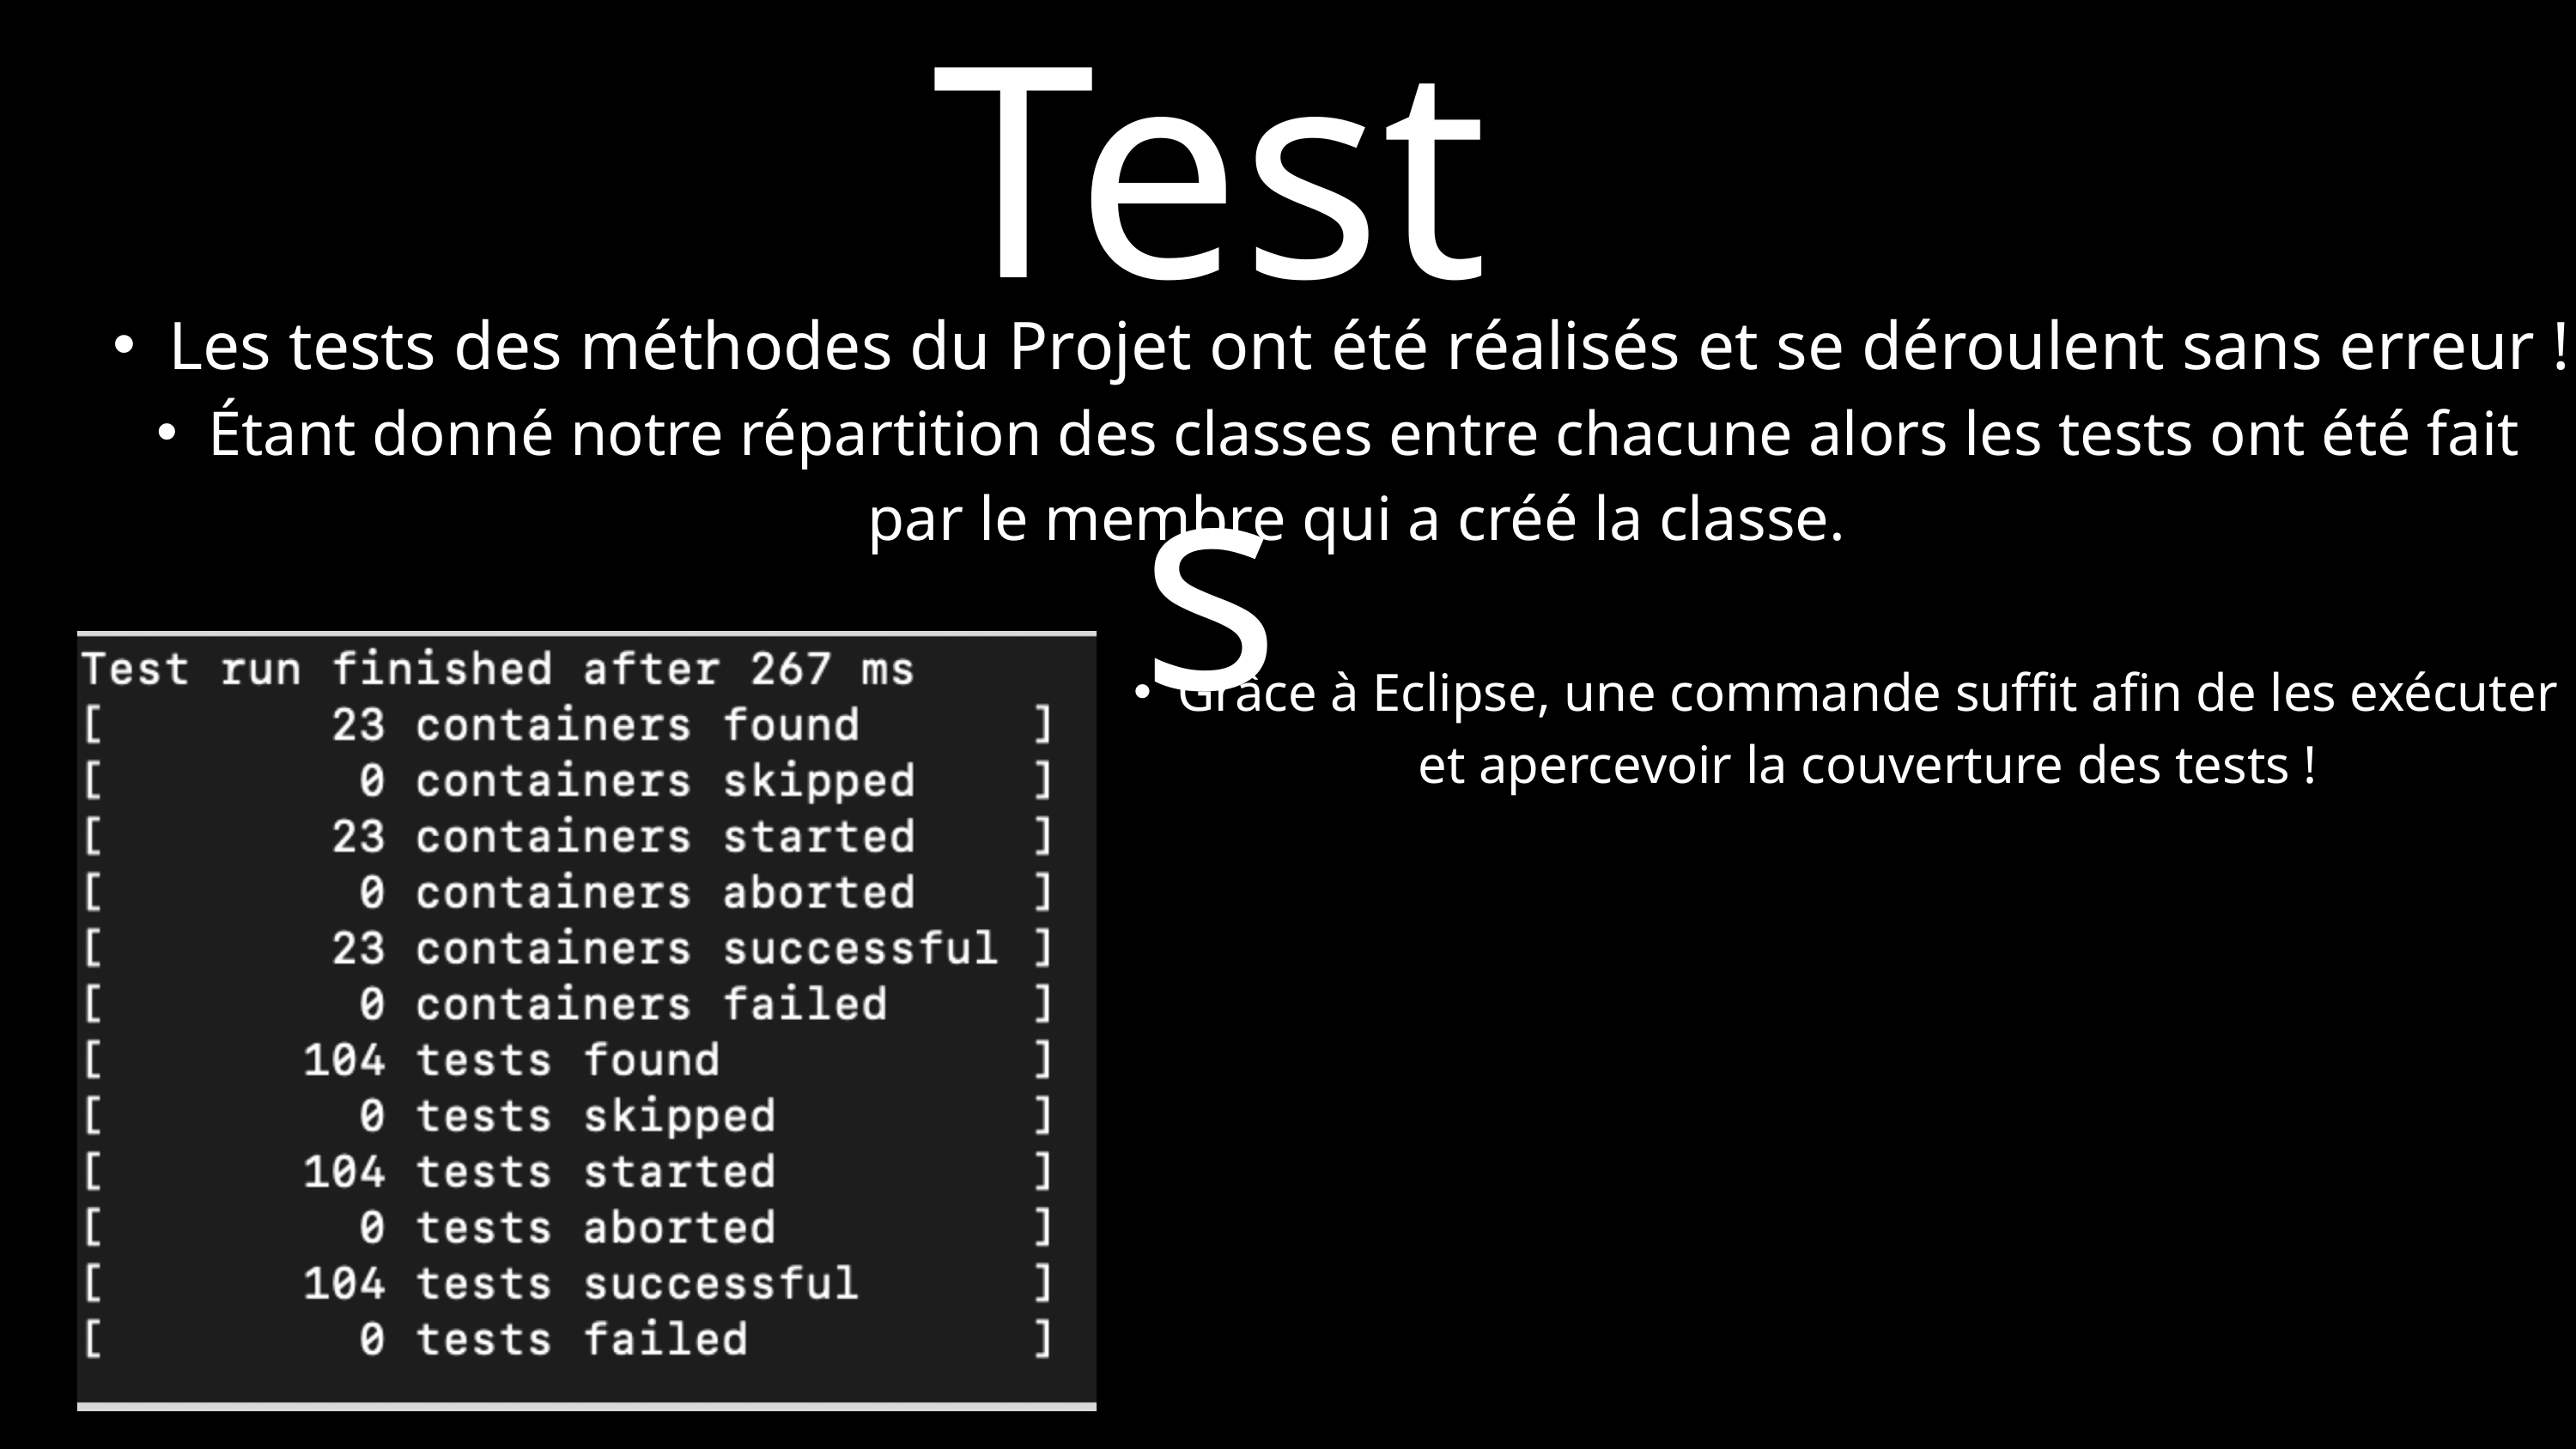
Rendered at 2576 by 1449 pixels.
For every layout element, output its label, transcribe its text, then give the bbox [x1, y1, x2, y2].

text_box [76, 637, 1097, 1411]
text_box Tests [889, 637, 1532, 749]
text_box Grâce à Eclipse, une commande suffit afin de les exécuter et apercevoir la couverture des tests ! [1086, 650, 2576, 794]
text_box Tests [889, 0, 1532, 290]
text_box Les tests des méthodes du Projet ont été réalisés et se déroulent sans erreur ! Étant donné notre répartition des classes entre chacune alors les tests ont été fait par le membre qui a créé la classe. [52, 290, 2576, 637]
